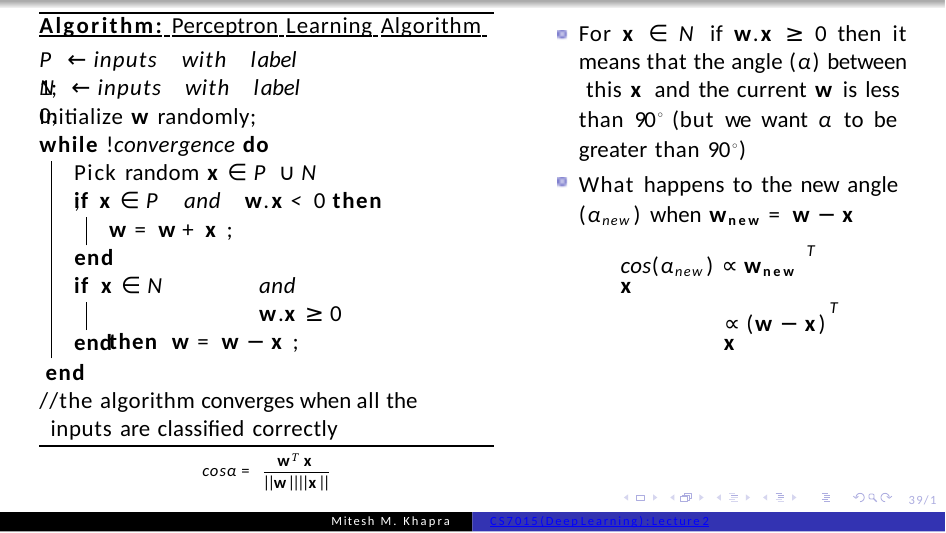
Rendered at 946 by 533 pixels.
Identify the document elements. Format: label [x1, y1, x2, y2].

text_box [0, 0, 946, 14]
text_box [200, 457, 259, 480]
text_box [0, 510, 945, 532]
text_box [39, 445, 495, 492]
text_box [572, 16, 912, 355]
text_box [37, 42, 432, 441]
text_box [906, 490, 942, 508]
picture [556, 177, 568, 189]
title [37, 14, 497, 100]
picture [556, 30, 568, 42]
